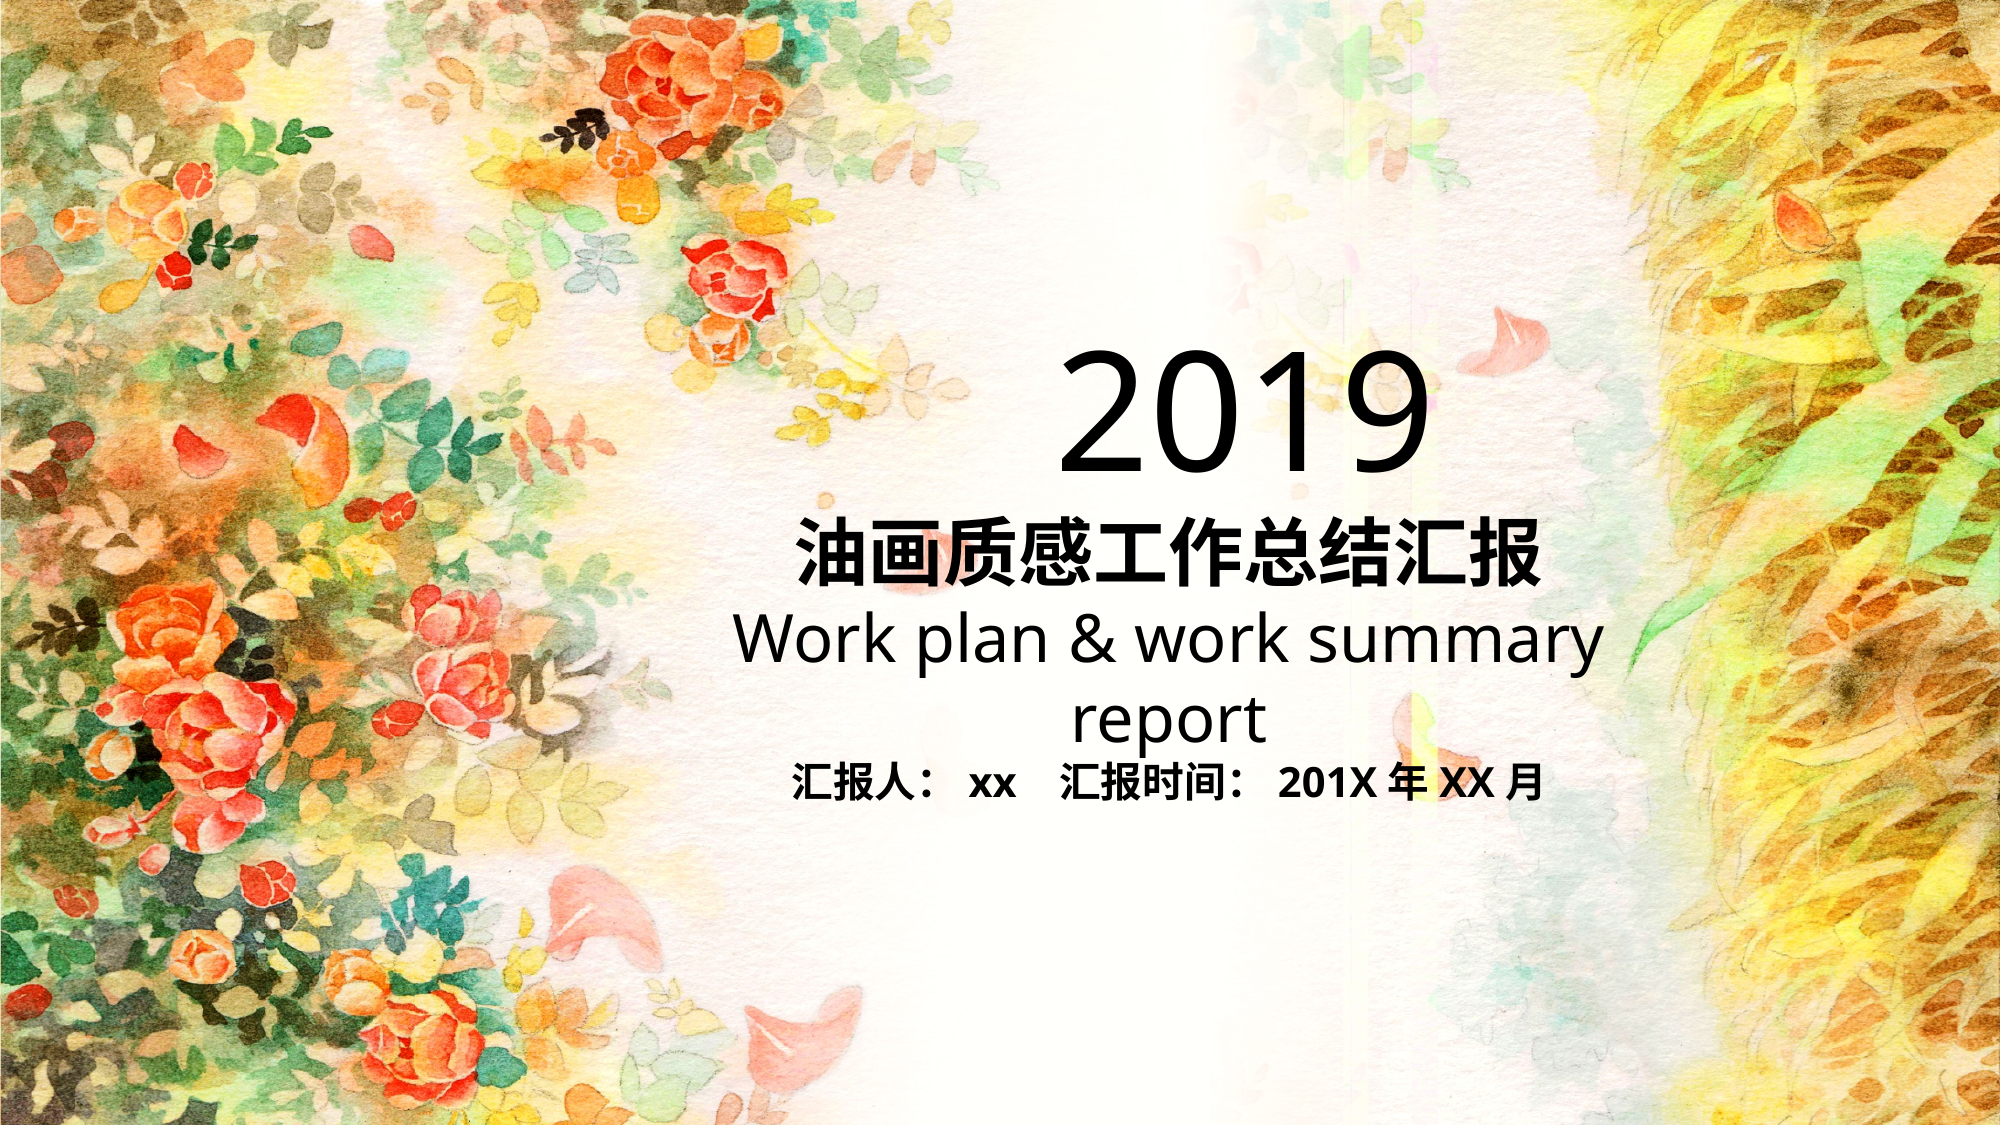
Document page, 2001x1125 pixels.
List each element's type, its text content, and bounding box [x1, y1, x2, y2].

text_box 油画质感工作总结汇报 Work plan & work summary report 汇报人：xx 汇报时间：201X年XX月 [1564, 498, 1712, 813]
picture [2, 0, 1998, 1125]
